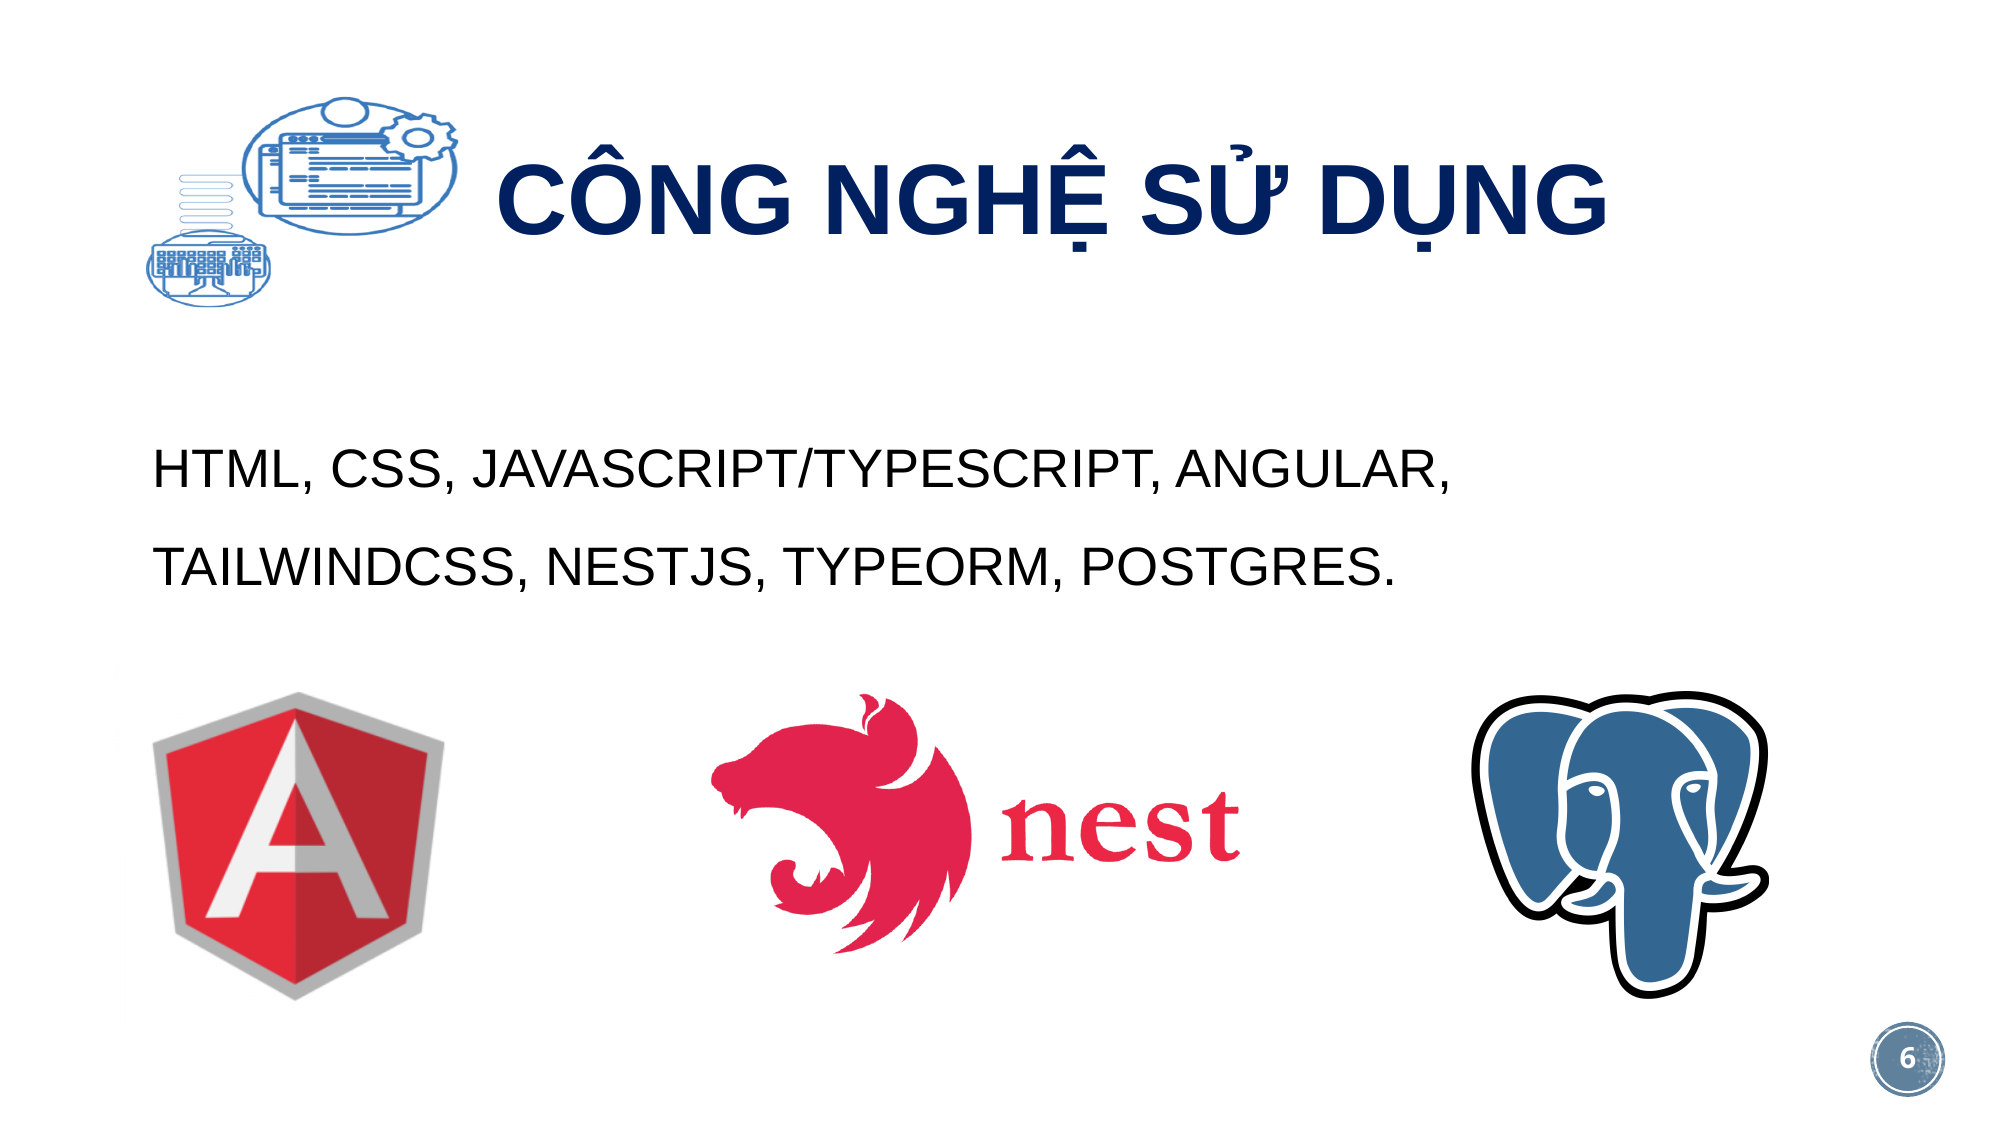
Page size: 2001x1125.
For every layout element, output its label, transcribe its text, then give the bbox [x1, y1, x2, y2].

slide_number 6 [1855, 1028, 1961, 1089]
text_box HTML, CSS, JAVASCRIPT/TYPESCRIPT, ANGULAR, TAILWINDCSS, NESTJS, TYPEORM, POSTGRES. [138, 328, 1556, 604]
picture [1471, 691, 1769, 999]
picture [114, 663, 481, 1029]
picture [118, 95, 485, 309]
title CÔNG NGHỆ SỬ DỤNG [480, 71, 1665, 319]
picture [706, 691, 1246, 954]
